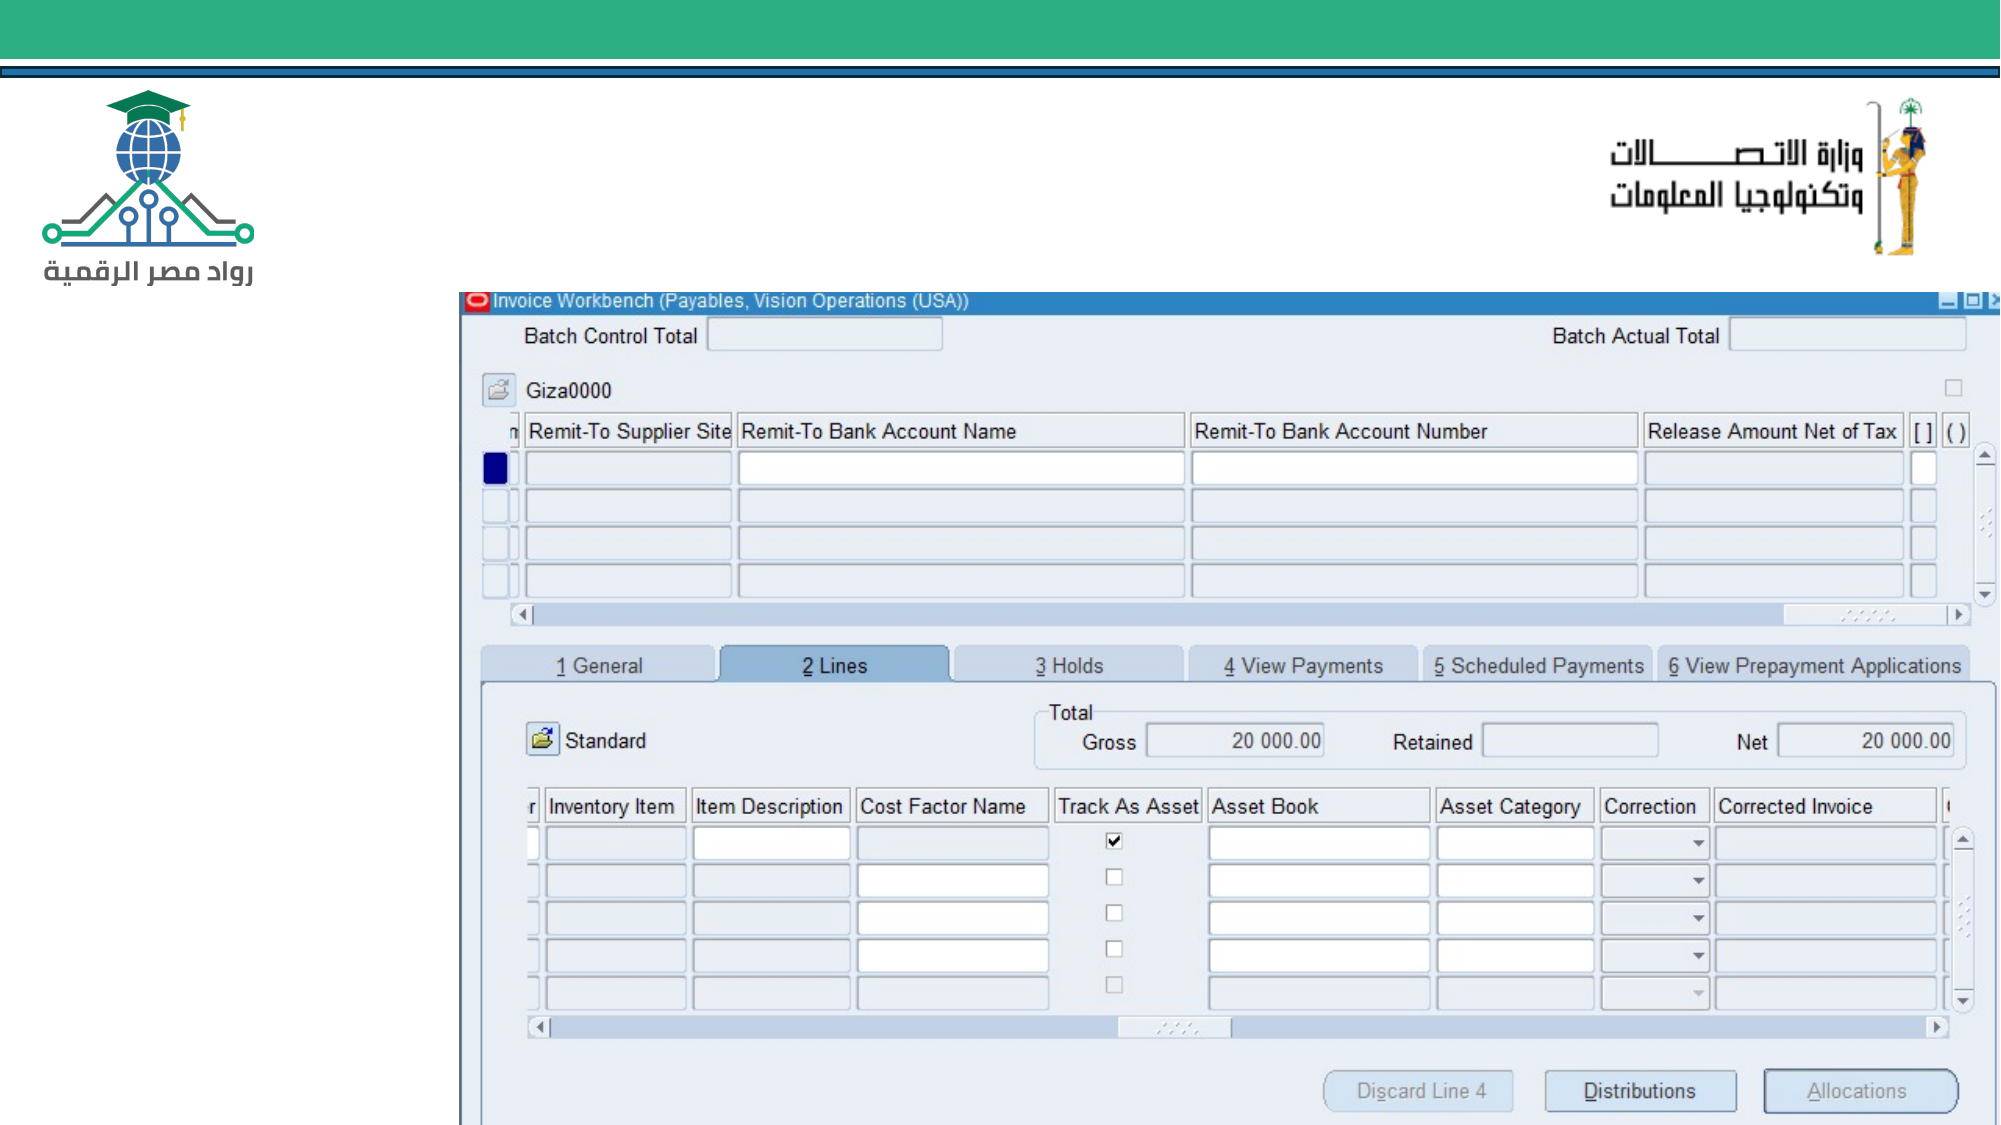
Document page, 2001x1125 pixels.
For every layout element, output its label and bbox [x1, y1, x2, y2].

text_box [0, 0, 2000, 286]
picture [458, 291, 2000, 1125]
